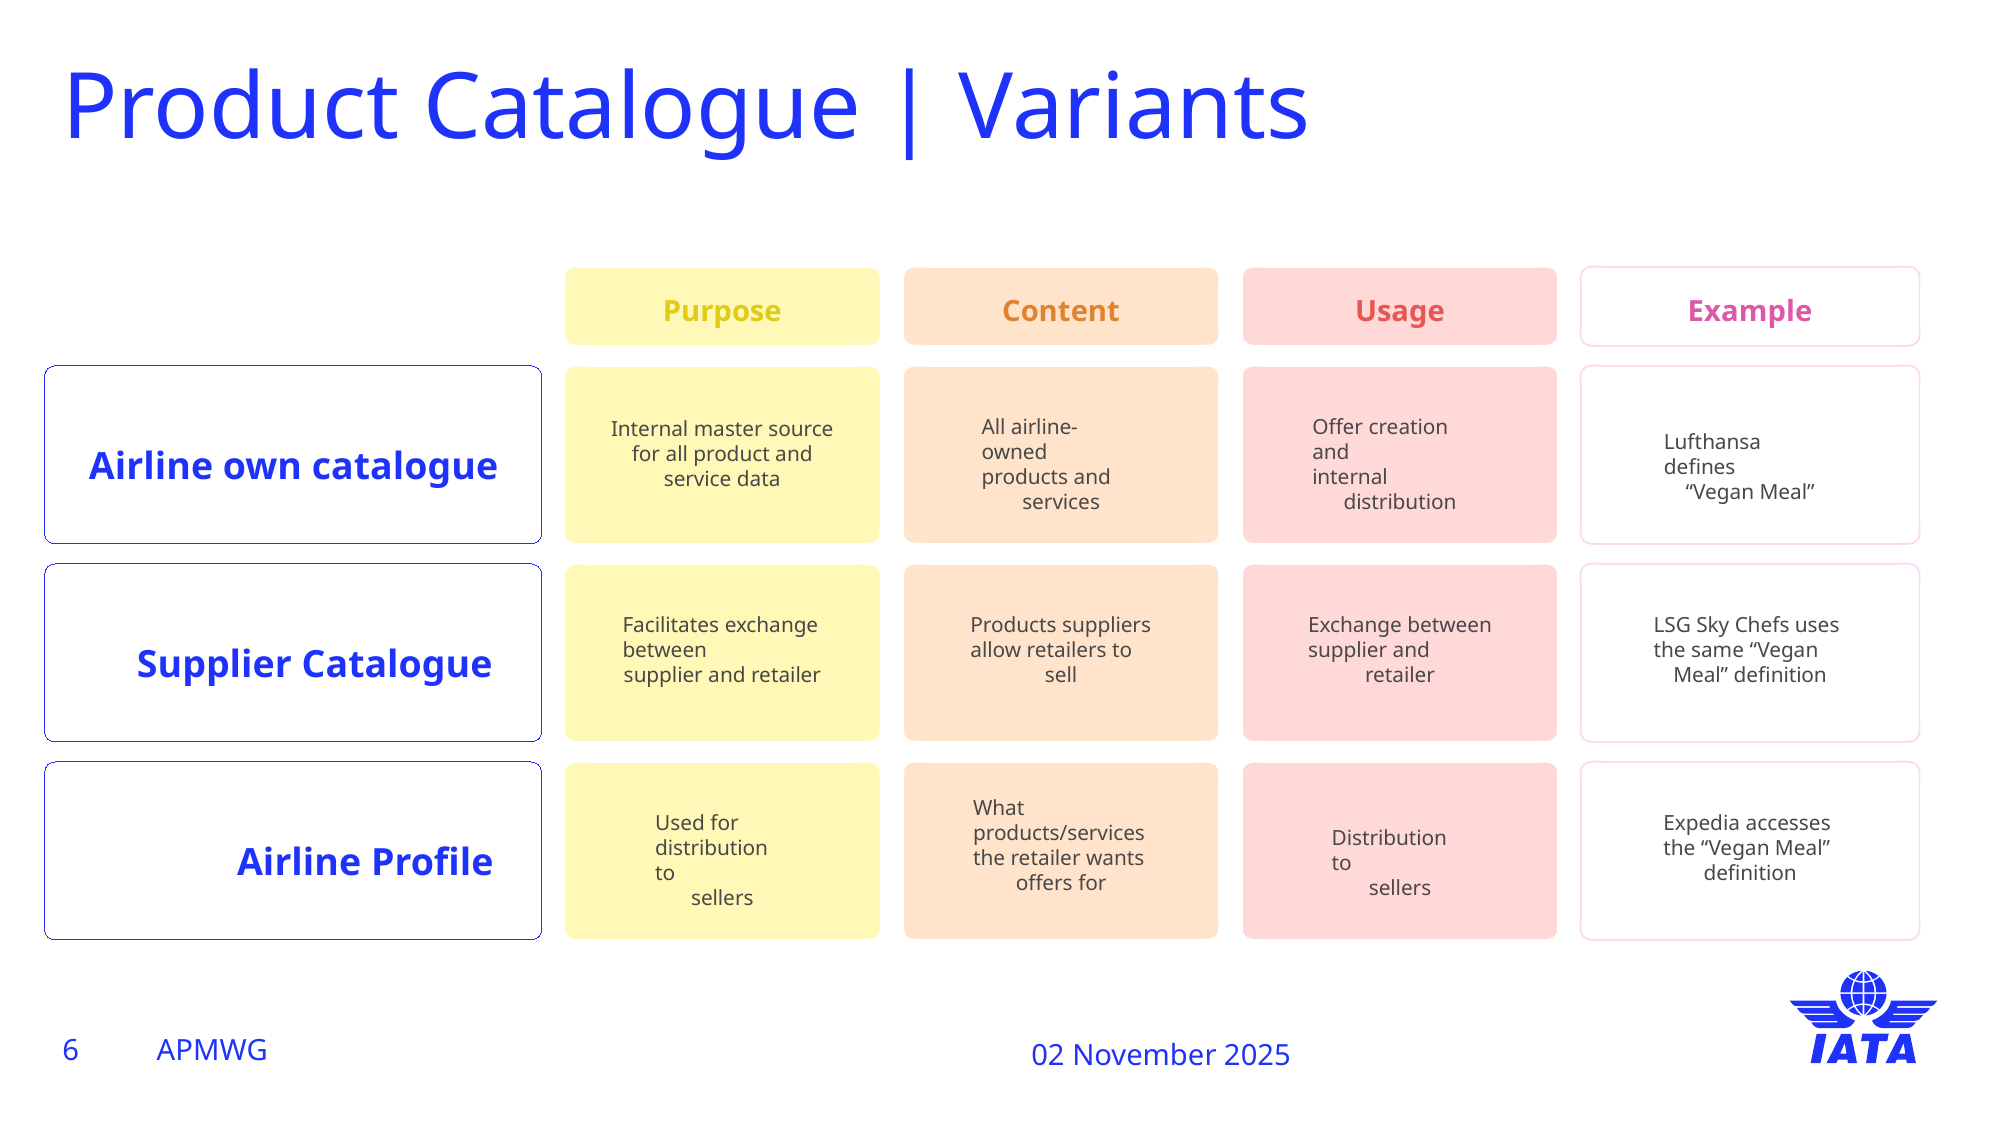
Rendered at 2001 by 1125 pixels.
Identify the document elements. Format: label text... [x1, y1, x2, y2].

slide_number 6 [62, 1010, 138, 1071]
text_box Lufthansa defines “Vegan Meal” [1663, 428, 1837, 504]
text_box Airline Profile [236, 837, 494, 883]
text_box Offer creation and internal distribution [1312, 413, 1488, 514]
text_box Airline own catalogue [88, 441, 499, 487]
text_box [564, 266, 881, 346]
footer APMWG [156, 1010, 969, 1071]
text_box [904, 762, 1219, 939]
text_box LSG Sky Chefs uses the same “Vegan Meal” definition [1653, 611, 1847, 687]
text_box [903, 761, 1220, 940]
text_box [1242, 366, 1558, 543]
text_box [1241, 761, 1559, 940]
text_box Used for distribution to sellers [655, 809, 790, 910]
text_box [1580, 365, 1920, 544]
title Product Catalogue | Variants [62, 59, 1938, 160]
text_box [564, 563, 881, 742]
text_box [1581, 267, 1919, 345]
text_box Example [1687, 291, 1813, 327]
text_box [904, 267, 1219, 345]
text_box [565, 762, 880, 939]
text_box [1242, 267, 1558, 345]
text_box [44, 761, 542, 940]
text_box [565, 366, 880, 543]
text_box [44, 365, 542, 544]
text_box [904, 366, 1219, 543]
text_box [1580, 563, 1920, 742]
text_box [565, 267, 880, 345]
text_box [1581, 366, 1919, 543]
text_box Expedia accesses the “Vegan Meal” definition [1663, 809, 1837, 885]
text_box Supplier Catalogue [136, 639, 494, 685]
text_box Facilitates exchange between supplier and retailer [622, 611, 823, 687]
text_box [1241, 266, 1559, 346]
text_box [903, 266, 1220, 346]
text_box What products/services the retailer wants offers for [973, 795, 1150, 895]
text_box [44, 563, 542, 742]
text_box [903, 365, 1220, 544]
text_box [903, 563, 1220, 742]
text_box [565, 564, 880, 741]
text_box Usage [1355, 291, 1445, 327]
text_box [1581, 762, 1919, 939]
text_box [1241, 563, 1559, 742]
text_box [1581, 564, 1919, 741]
text_box [1241, 365, 1559, 544]
text_box [1580, 761, 1920, 940]
text_box Internal master source for all product and service data [603, 416, 842, 492]
text_box All airline-owned products and services [981, 413, 1141, 514]
text_box Content [1002, 291, 1121, 327]
text_box [1242, 564, 1558, 741]
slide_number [1031, 1010, 1482, 1071]
text_box [564, 761, 881, 940]
text_box [564, 365, 881, 544]
text_box [1580, 266, 1920, 346]
text_box [904, 564, 1219, 741]
text_box Products suppliers allow retailers to sell [970, 611, 1152, 687]
text_box Exchange between supplier and retailer [1308, 611, 1492, 687]
text_box Purpose [662, 291, 782, 327]
text_box [1242, 762, 1558, 939]
text_box Distribution to sellers [1331, 824, 1469, 900]
